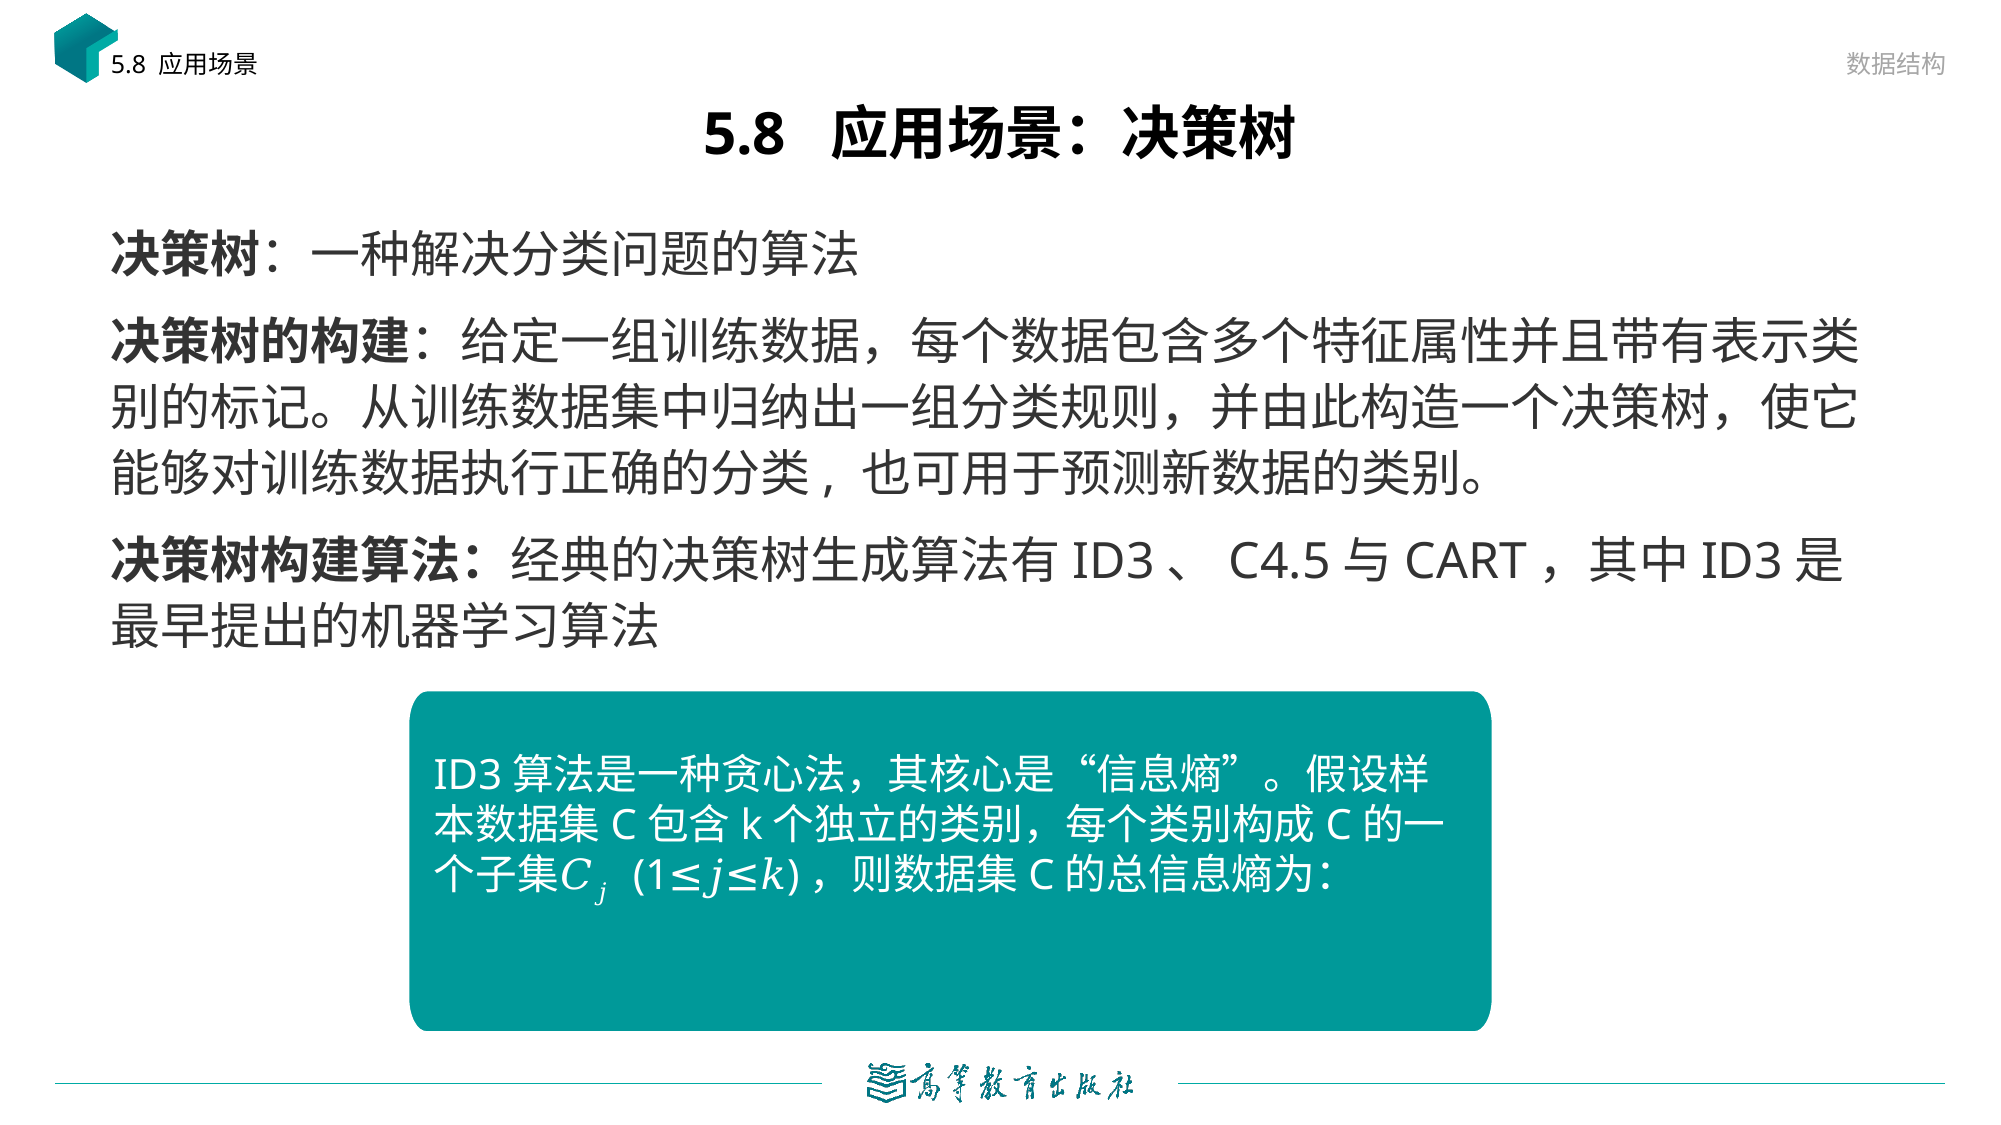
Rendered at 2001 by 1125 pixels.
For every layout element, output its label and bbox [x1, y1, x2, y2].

list [1115, 32, 1962, 86]
title [137, 92, 1863, 178]
list [95, 209, 1910, 1046]
subtitle [95, 44, 894, 99]
picture [867, 1063, 1133, 1103]
